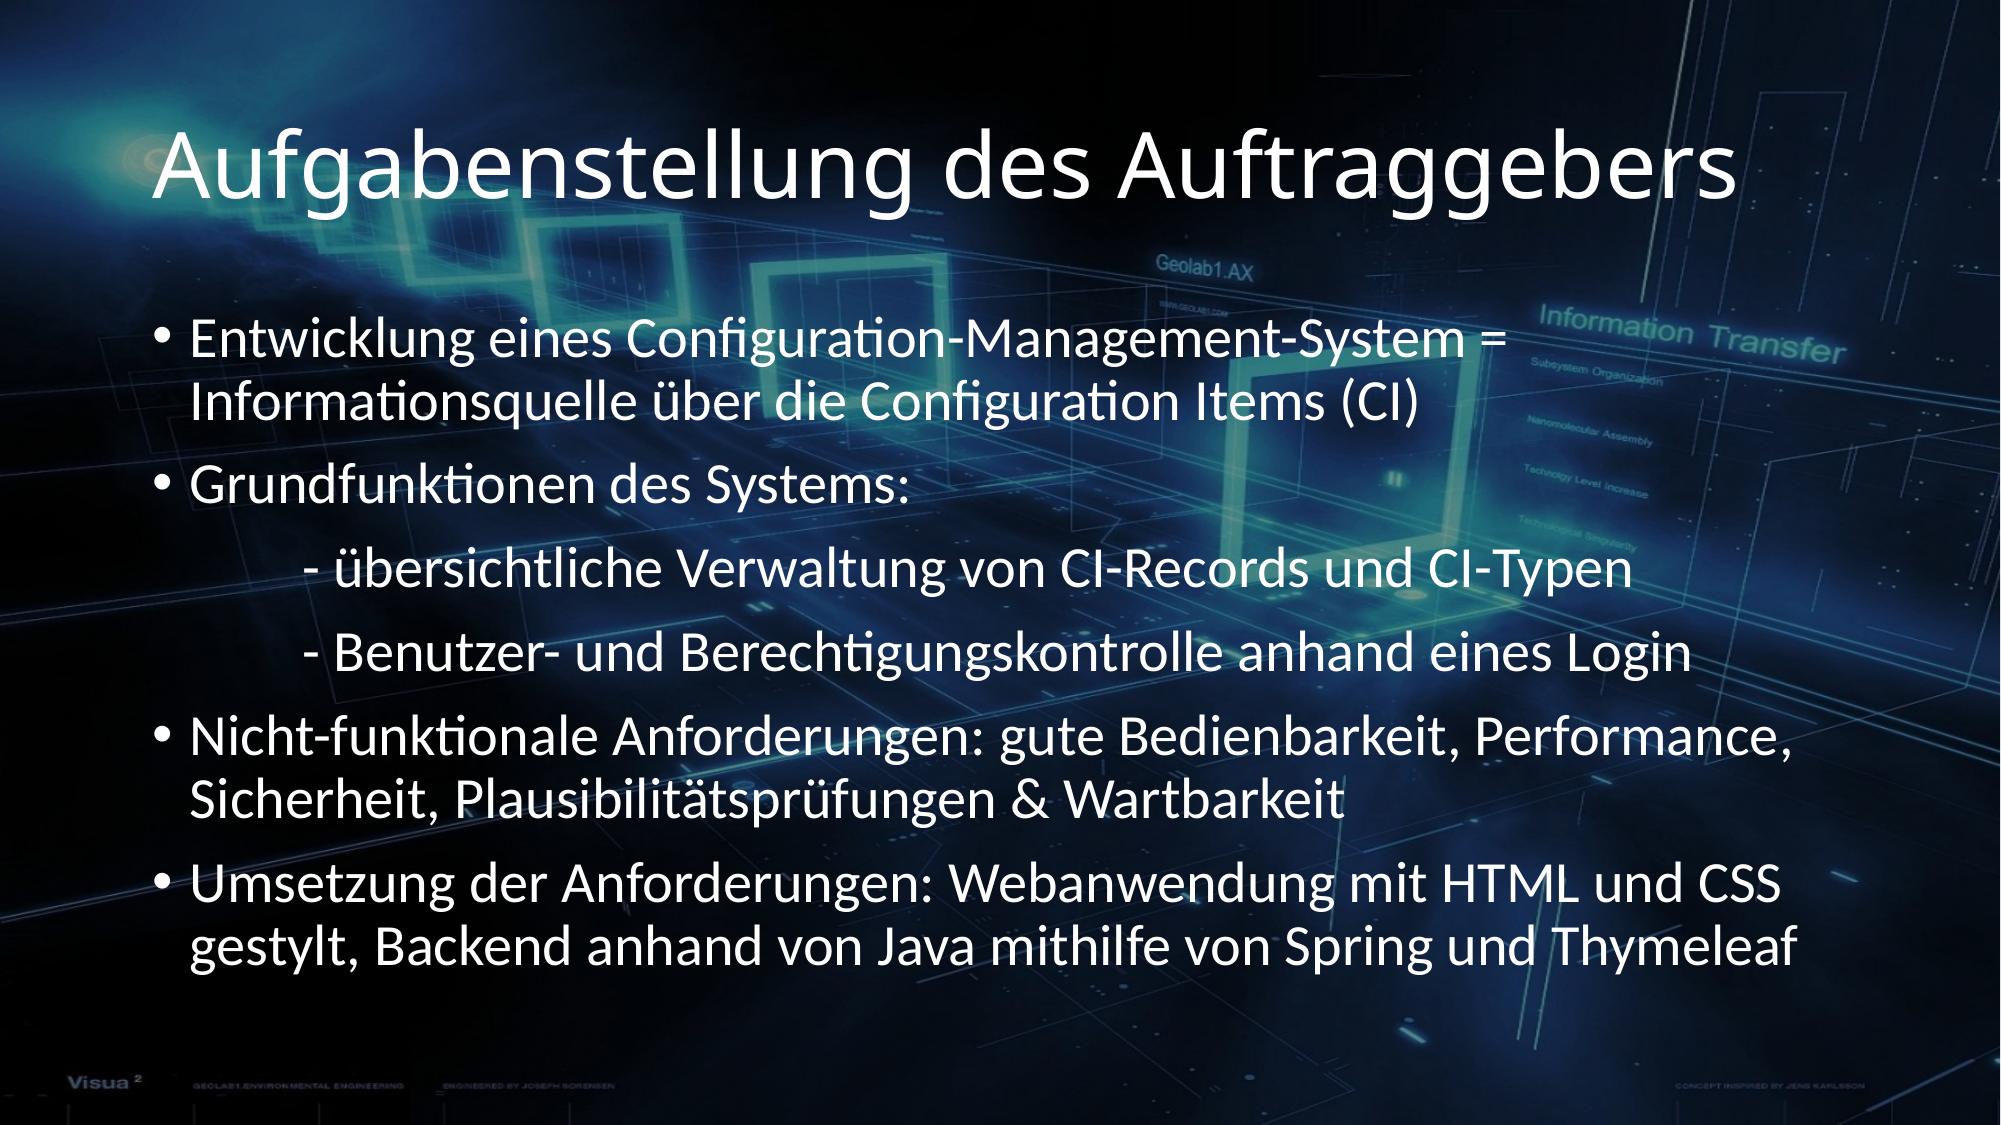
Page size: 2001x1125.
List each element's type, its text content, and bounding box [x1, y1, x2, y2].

picture [0, 0, 2001, 1125]
title Aufgabenstellung des Auftraggebers [137, 59, 1863, 278]
list Entwicklung eines Configuration-Management-System = Informationsquelle über die Configuration Items (CI) Grundfunktionen des Systems: - übersichtliche Verwaltung von CI-Records und CI-Typen - Benutzer- und Berechtigungskontrolle anhand eines Login Nicht-funktionale Anforderungen: gute Bedienbarkeit, Performance, Sicherheit, Plausibilitätsprüfungen & Wartbarkeit Umsetzung der Anforderungen: Webanwendung mit HTML und CSS gestylt, Backend anhand von Java mithilfe von Spring und Thymeleaf [137, 299, 1863, 1014]
